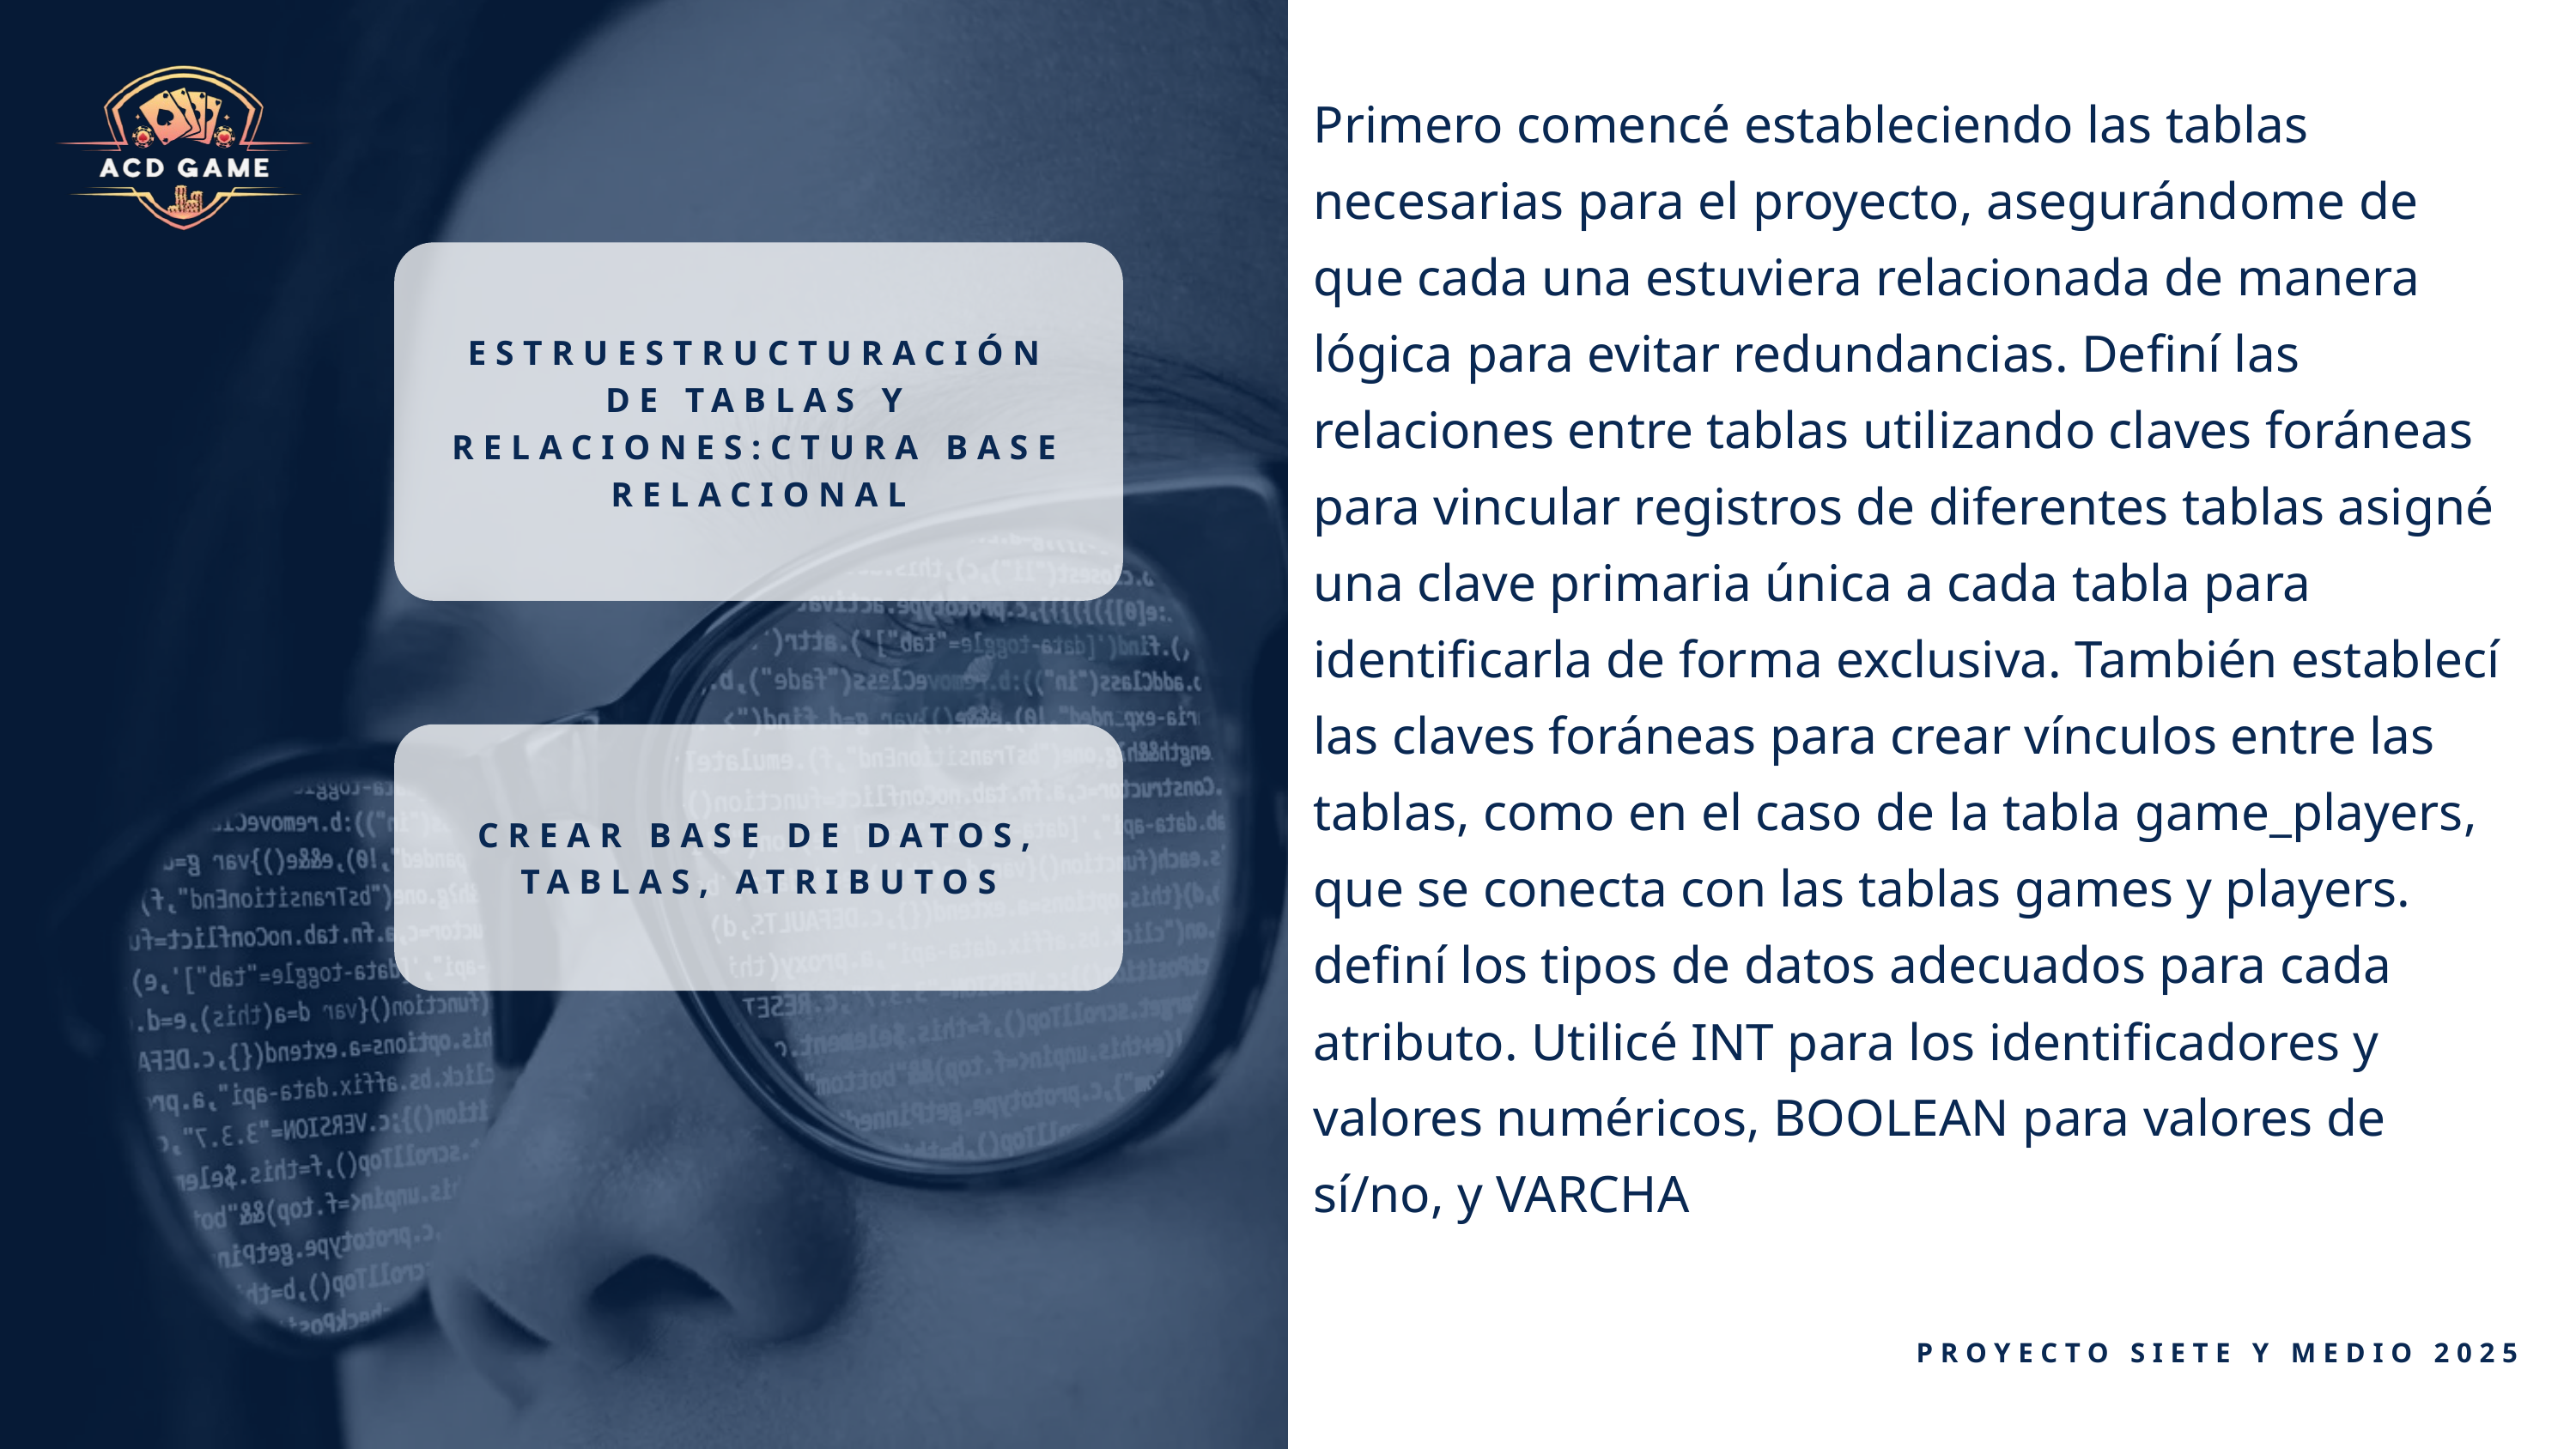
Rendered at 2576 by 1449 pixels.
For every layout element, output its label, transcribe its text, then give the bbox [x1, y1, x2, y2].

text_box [393, 242, 1124, 602]
text_box Primero comencé estableciendo las tablas necesarias para el proyecto, asegurándome de que cada una estuviera relacionada de manera lógica para evitar redundancias. Definí las relaciones entre tablas utilizando claves foráneas para vincular registros de diferentes tablas asigné una clave primaria única a cada tabla para identificarla de forma exclusiva. También establecí las claves foráneas para crear vínculos entre las tablas, como en el caso de la tabla game_players, que se conecta con las tablas games y players. definí los tipos de datos adecuados para cada atributo. Utilicé INT para los identificadores y valores numéricos, BOOLEAN para valores de sí/no, y VARCHA [1313, 76, 2519, 1292]
text_box PROYECTO SIETE Y MEDIO 2025 [1449, 1331, 2519, 1369]
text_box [0, 0, 1289, 1449]
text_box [393, 724, 1124, 991]
